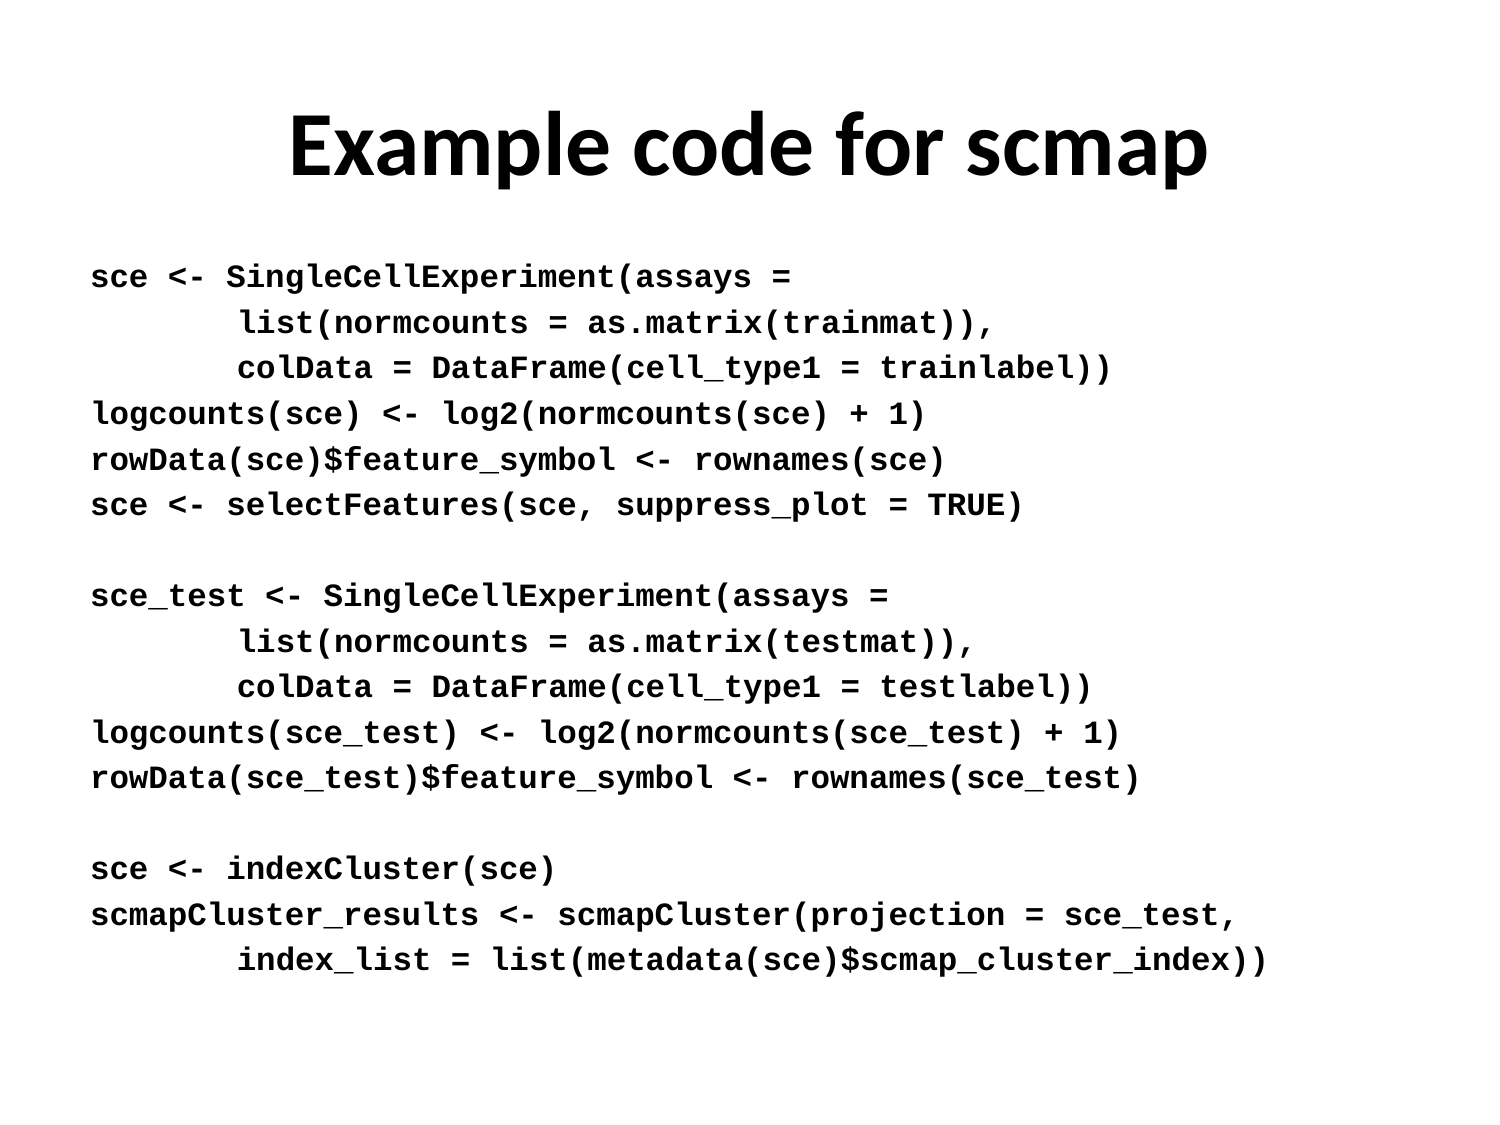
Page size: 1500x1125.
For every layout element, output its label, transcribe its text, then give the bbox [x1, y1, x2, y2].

text_box sce <- SingleCellExperiment(assays = list(normcounts = as.matrix(trainmat)), colData = DataFrame(cell_type1 = trainlabel)) logcounts(sce) <- log2(normcounts(sce) + 1) rowData(sce)$feature_symbol <- rownames(sce) sce <- selectFeatures(sce, suppress_plot = TRUE) sce_test <- SingleCellExperiment(assays = list(normcounts = as.matrix(testmat)), colData = DataFrame(cell_type1 = testlabel)) logcounts(sce_test) <- log2(normcounts(sce_test) + 1) rowData(sce_test)$feature_symbol <- rownames(sce_test) sce <- indexCluster(sce) scmapCluster_results <- scmapCluster(projection = sce_test, index_list = list(metadata(sce)$scmap_cluster_index)) [74, 247, 1478, 990]
title Example code for scmap [75, 45, 1425, 233]
